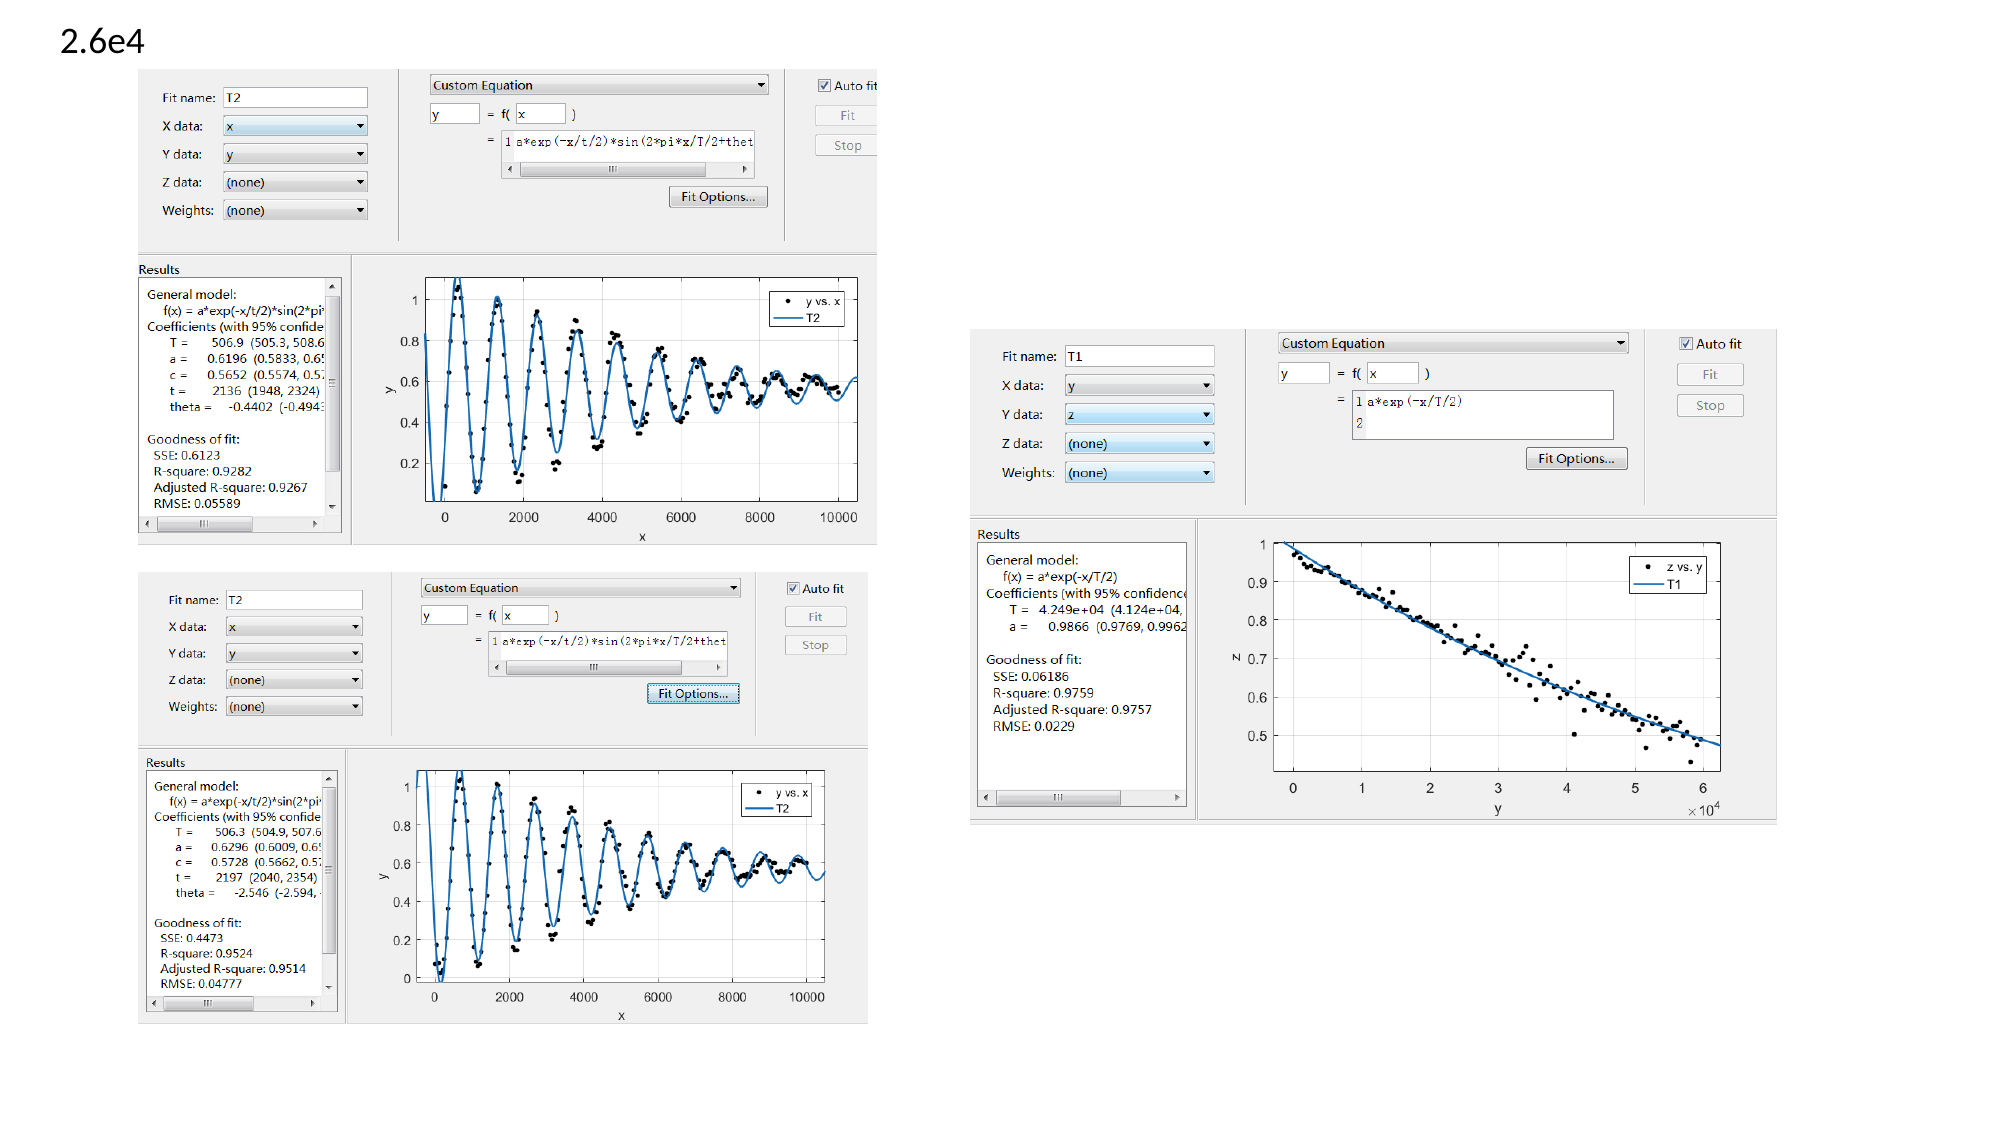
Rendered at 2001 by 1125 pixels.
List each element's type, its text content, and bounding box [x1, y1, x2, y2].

text_box 2.6e4 [45, 8, 188, 69]
picture [970, 329, 1777, 826]
picture [138, 572, 868, 1024]
picture [138, 69, 877, 546]
